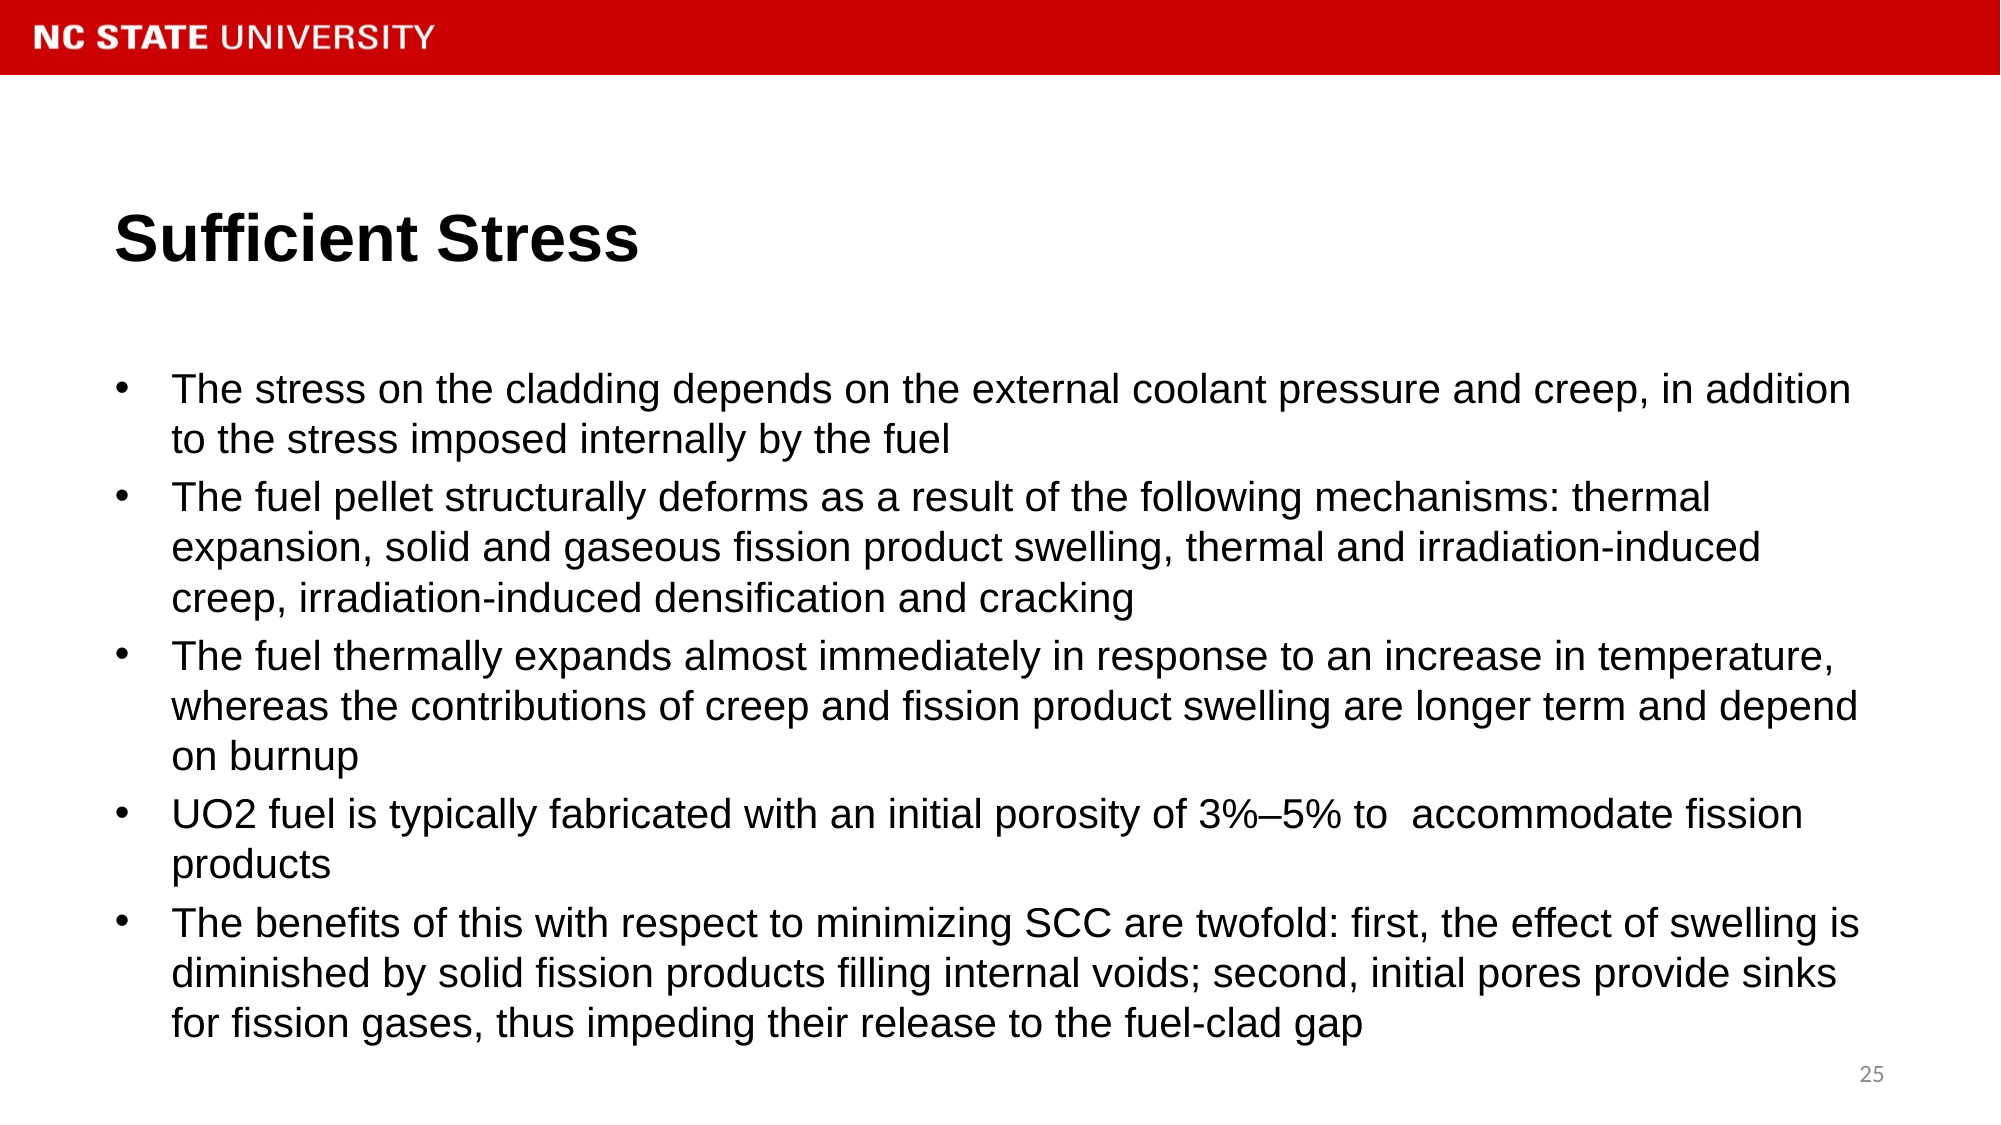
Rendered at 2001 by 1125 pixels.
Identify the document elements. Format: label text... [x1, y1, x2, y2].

title Sufficient Stress [99, 147, 1900, 323]
list The stress on the cladding depends on the external coolant pressure and creep, in addition to the stress imposed internally by the fuel The fuel pellet structurally deforms as a result of the following mechanisms: thermal expansion, solid and gaseous fission product swelling, thermal and irradiation-induced creep, irradiation-induced densification and cracking The fuel thermally expands almost immediately in response to an increase in temperature, whereas the contributions of creep and fission product swelling are longer term and depend on burnup UO2 fuel is typically fabricated with an initial porosity of 3%–5% to accommodate fission products The benefits of this with respect to minimizing SCC are twofold: first, the effect of swelling is diminished by solid fission products filling internal voids; second, initial pores provide sinks for fission gases, thus impeding their release to the fuel-clad gap [99, 354, 1900, 1005]
slide_number 25 [1433, 1042, 1900, 1103]
picture [0, 0, 2000, 75]
